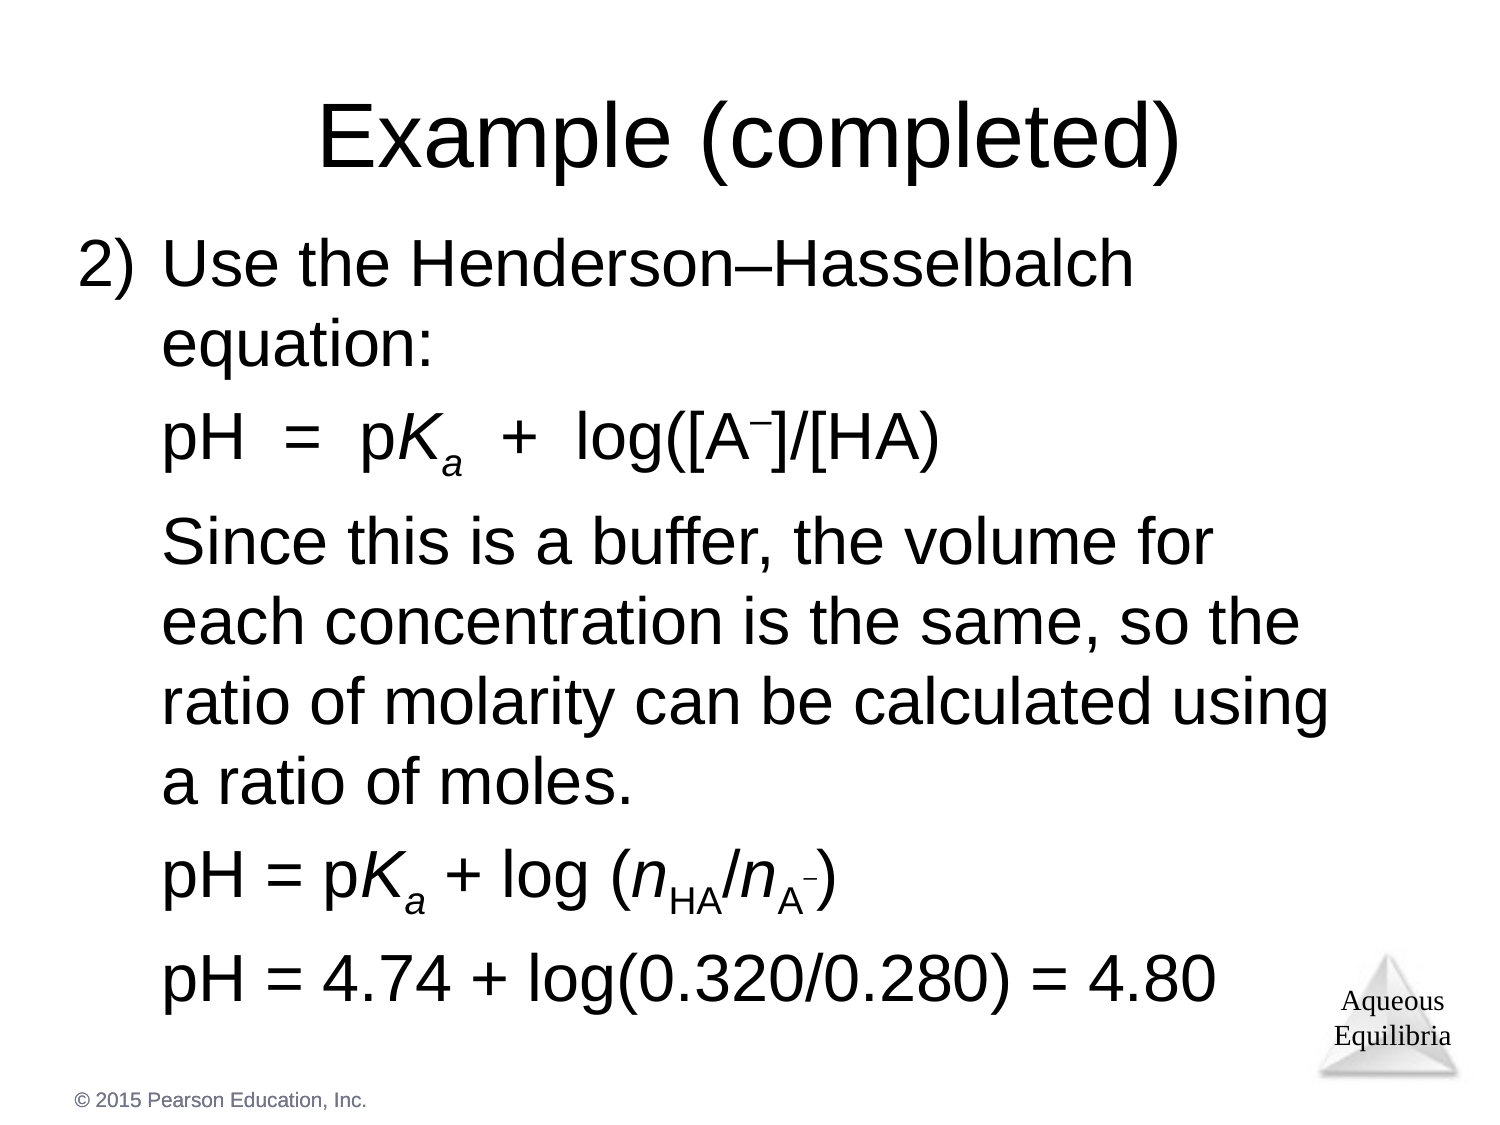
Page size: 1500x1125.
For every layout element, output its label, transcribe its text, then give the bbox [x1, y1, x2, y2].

list Use the Henderson–Hasselbalch equation: pH = pKa + log([A–]/[HA) Since this is a buffer, the volume for each concentration is the same, so the ratio of molarity can be calculated using a ratio of moles. pH = pKa + log (nHA/nA–) pH = 4.74 + log(0.320/0.280) = 4.80 [62, 212, 1438, 1001]
picture [1365, 1001, 1371, 1009]
picture [1275, 899, 1500, 1125]
title Example (completed) [0, 37, 1500, 226]
picture [1380, 1001, 1386, 1009]
picture [1422, 1001, 1428, 1009]
picture [1408, 1001, 1415, 1009]
